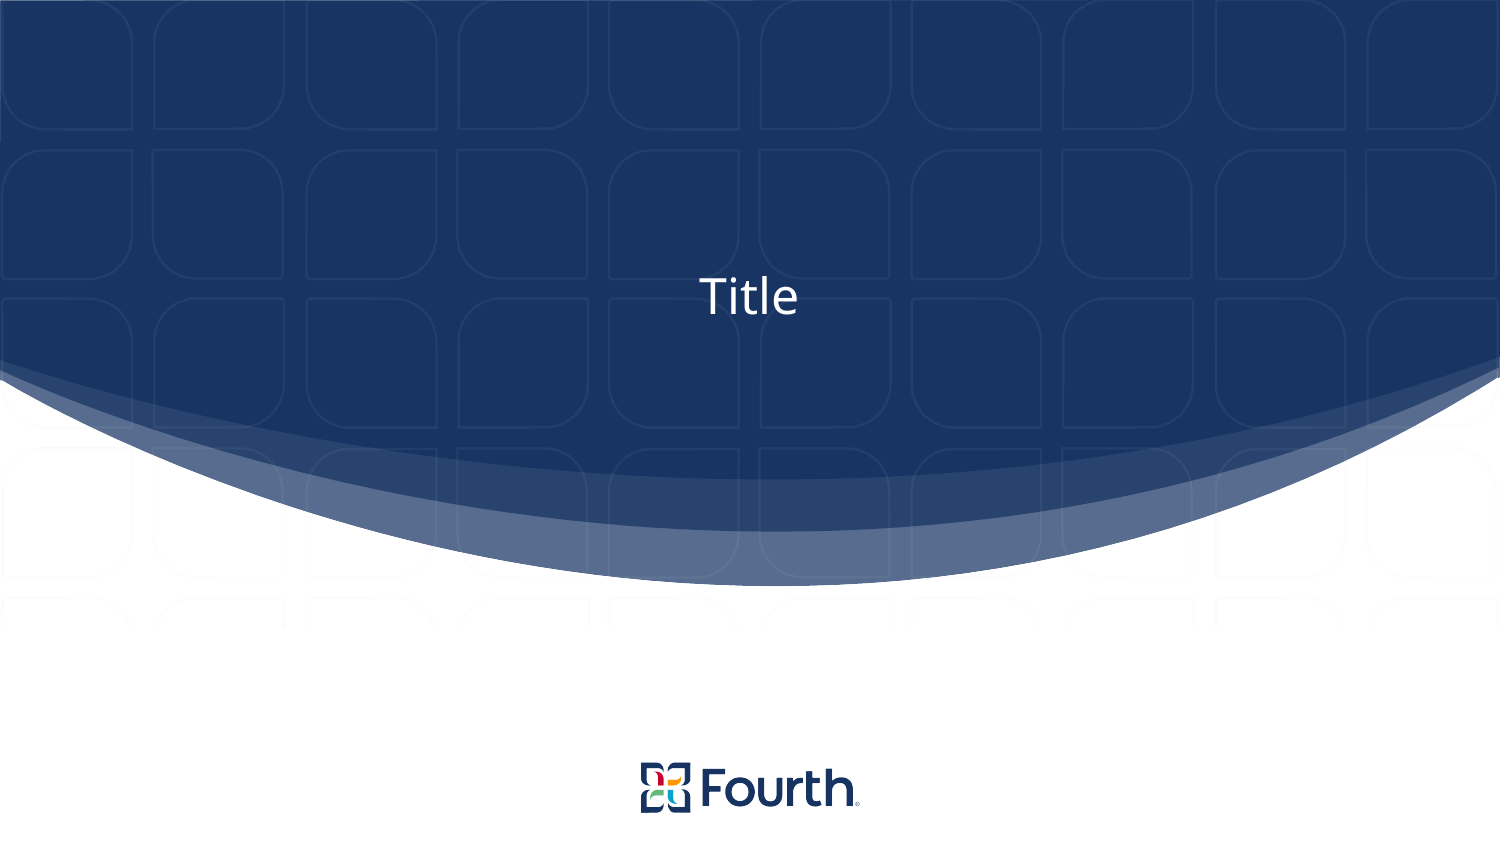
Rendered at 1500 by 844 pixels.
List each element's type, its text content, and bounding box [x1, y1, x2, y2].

title Title [89, 235, 1411, 353]
picture [640, 761, 860, 814]
